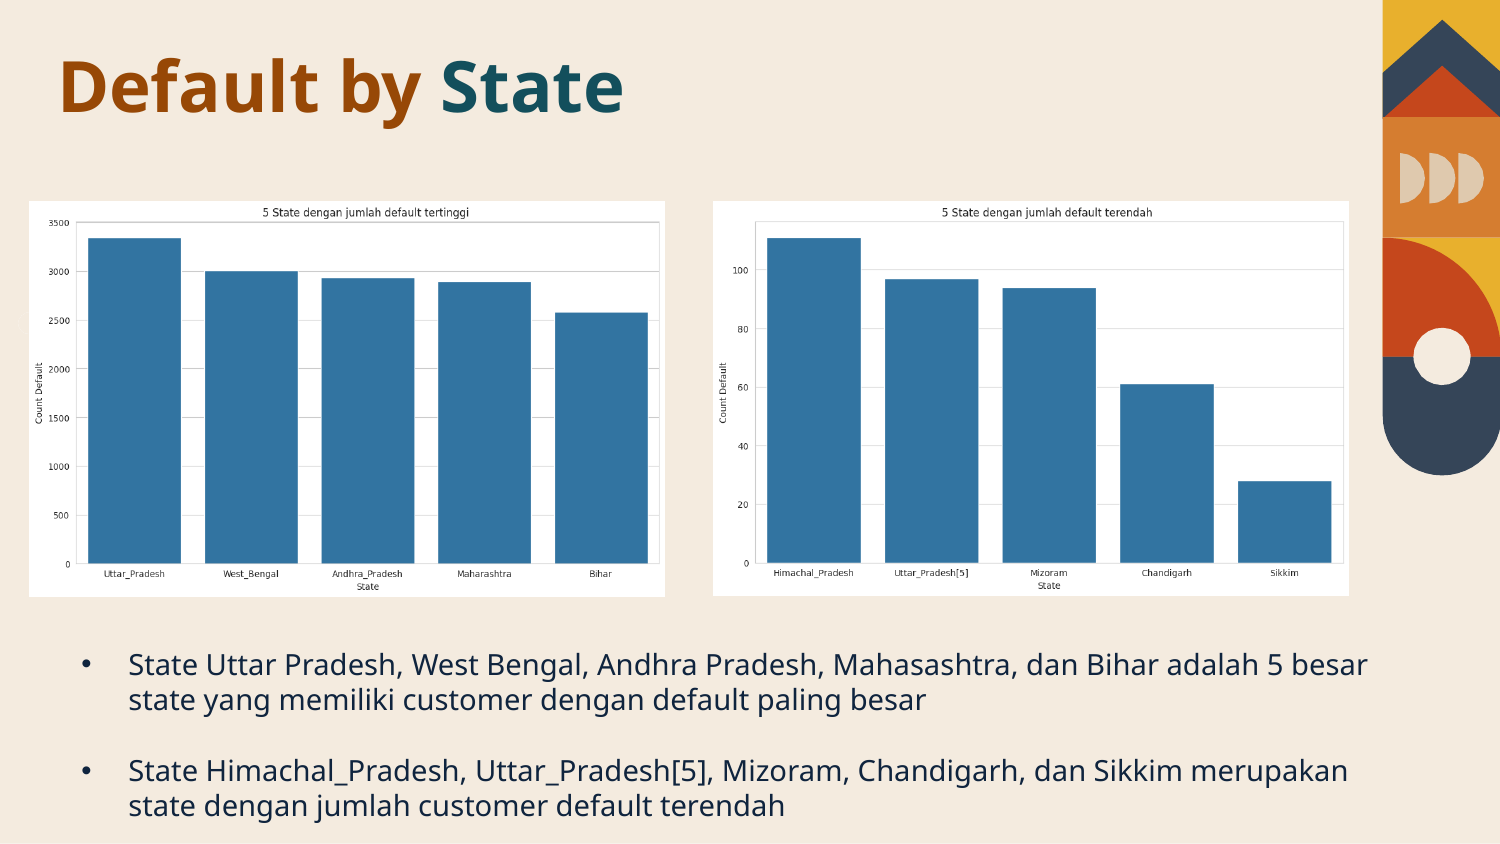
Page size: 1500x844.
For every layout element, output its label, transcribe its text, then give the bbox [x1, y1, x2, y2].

picture [17, 201, 665, 597]
picture [713, 200, 1349, 596]
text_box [1382, 0, 1500, 476]
text_box State Uttar Pradesh, West Bengal, Andhra Pradesh, Mahasashtra, dan Bihar adalah 5 besar state yang memiliki customer dengan default paling besar State Himachal_Pradesh, Uttar_Pradesh[5], Mizoram, Chandigarh, dan Sikkim merupakan state dengan jumlah customer default terendah [81, 645, 1401, 823]
title Default by State [55, 39, 1089, 183]
